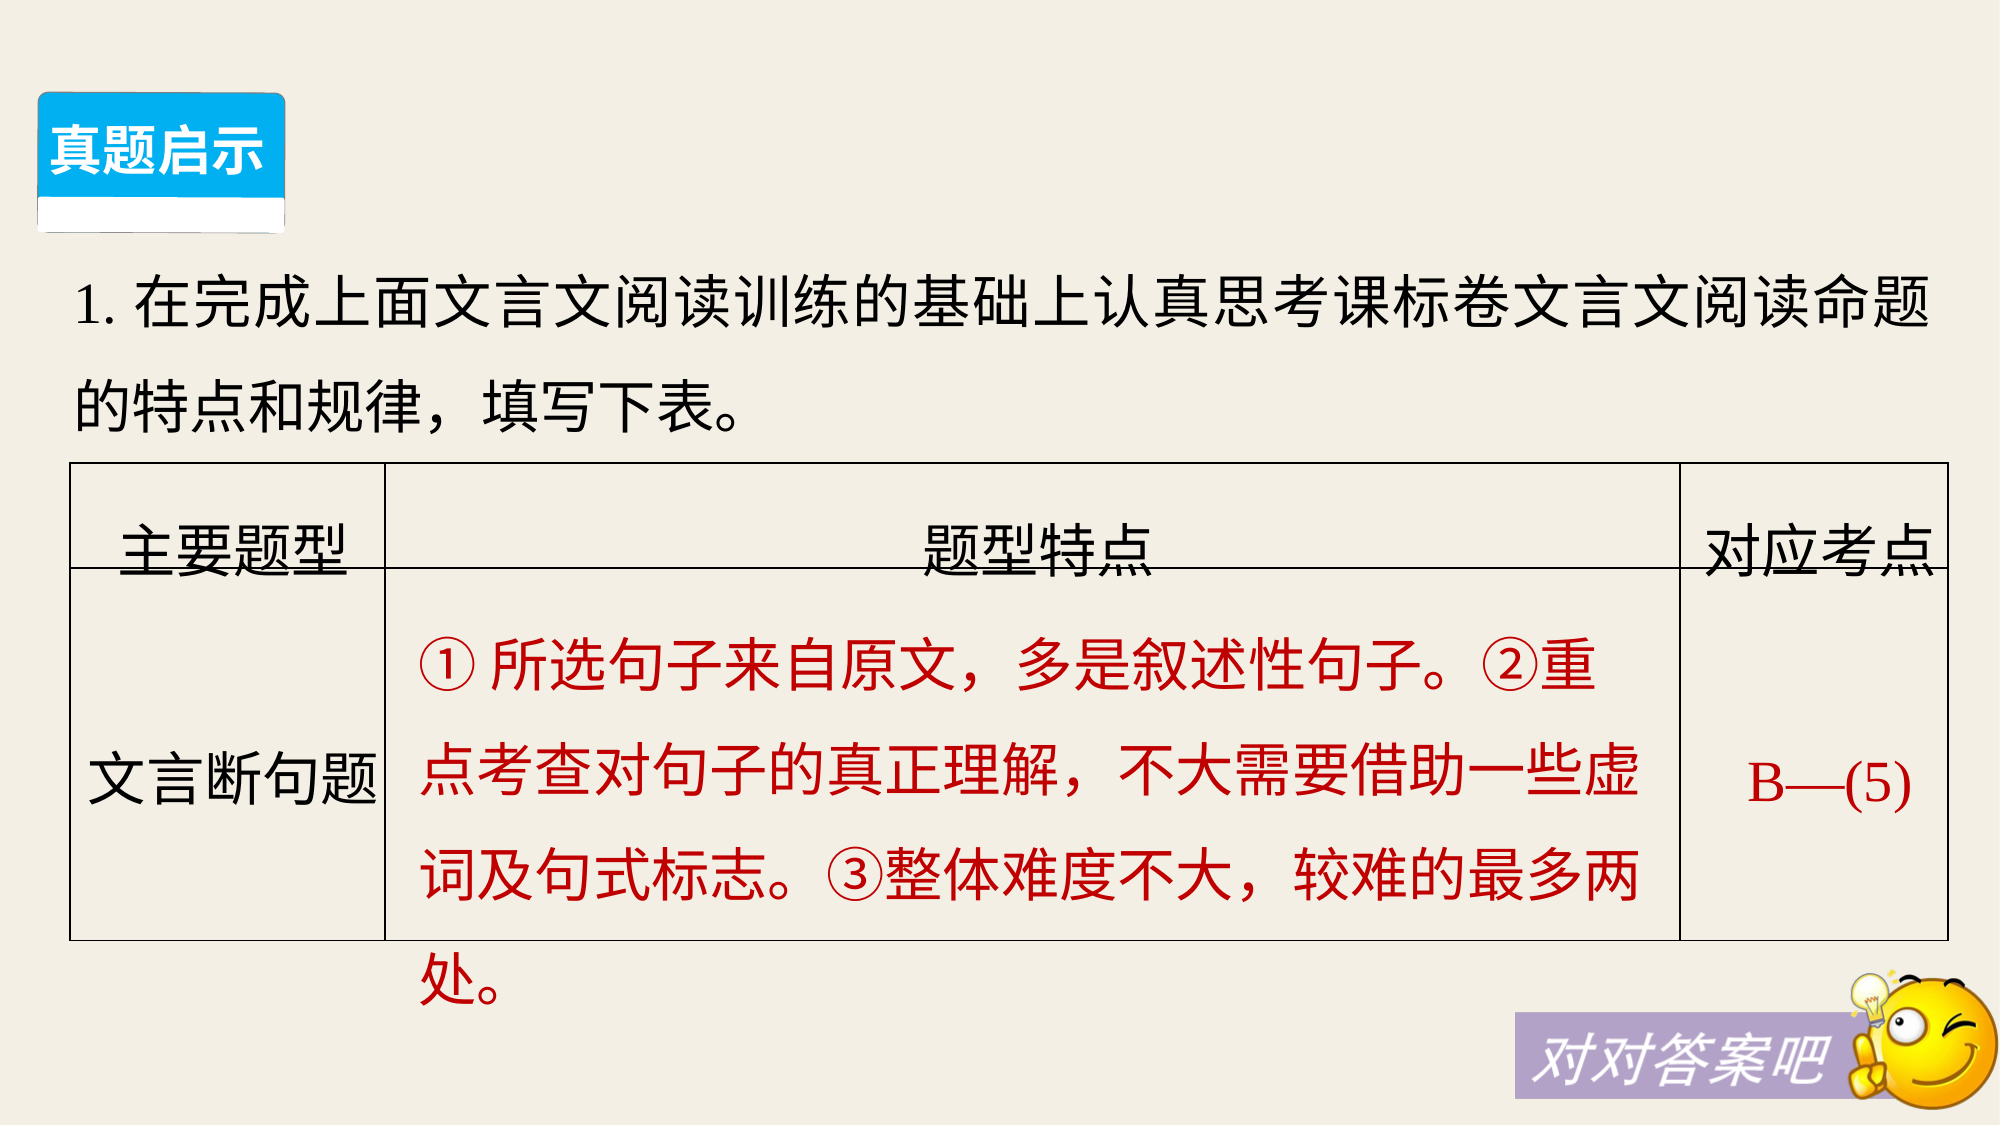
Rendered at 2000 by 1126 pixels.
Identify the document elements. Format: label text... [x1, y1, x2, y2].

text_box ①所选句子来自原文，多是叙述性句子。②重点考查对句子的真正理解，不大需要借助一些虚词及句式标志。③整体难度不大，较难的最多两处。 [386, 582, 1668, 1023]
picture [1495, 968, 1999, 1125]
table_header 题型特点 [386, 464, 1679, 567]
table_header 主要题型 [71, 464, 384, 567]
table_cell 文言断句题 [71, 569, 384, 940]
text_box 1.在完成上面文言文阅读训练的基础上认真思考课标卷文言文阅读命题的特点和规律，填写下表。 [53, 220, 1951, 450]
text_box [26, 89, 286, 230]
text_box B—(5) [1684, 697, 1964, 823]
table_cell [386, 569, 1679, 940]
table_cell [1681, 569, 1947, 940]
table_header 对应考点 [1681, 464, 1947, 567]
